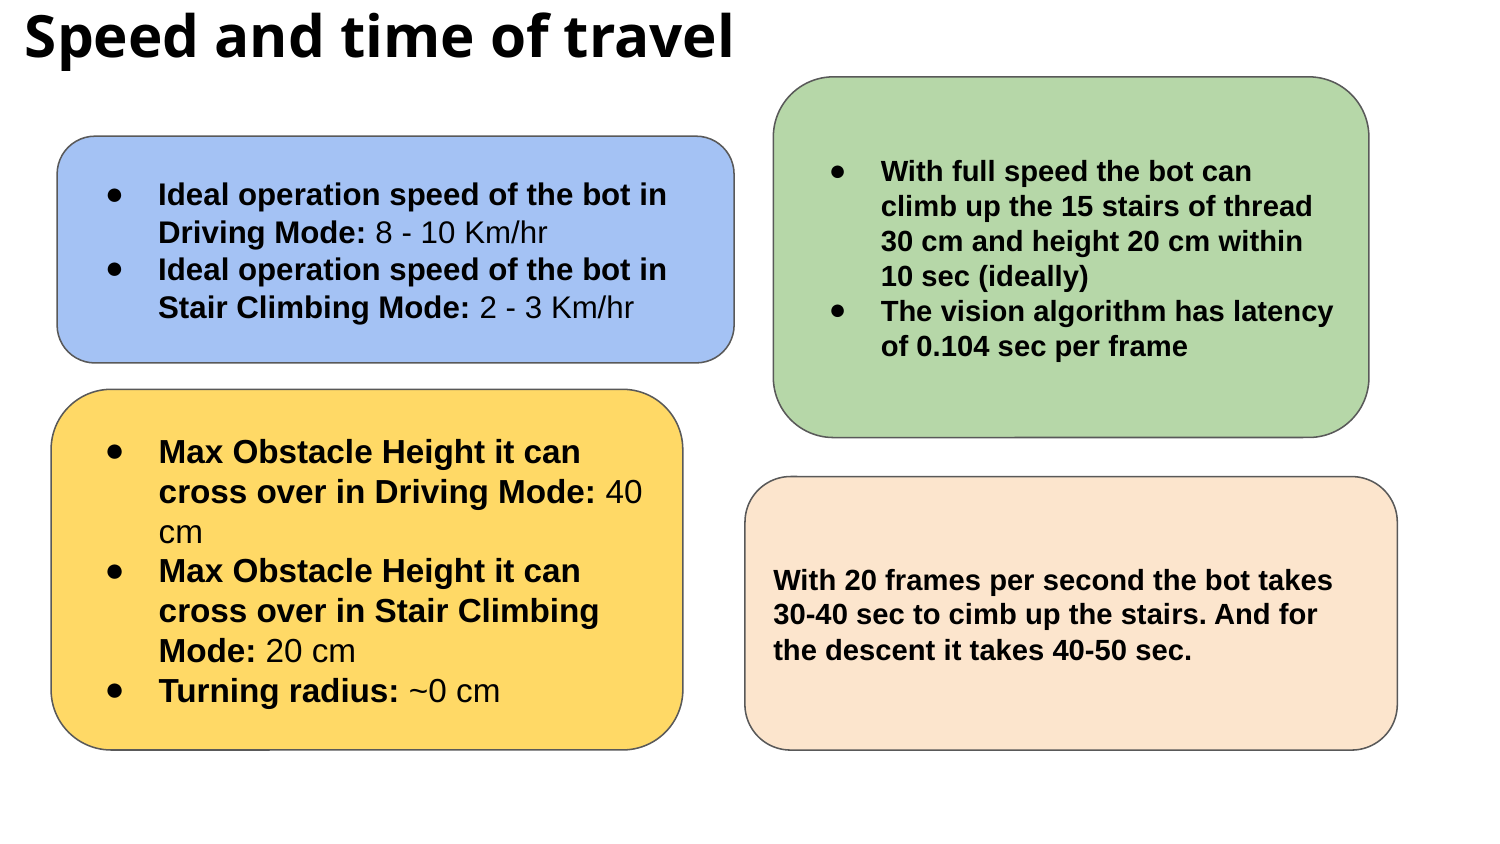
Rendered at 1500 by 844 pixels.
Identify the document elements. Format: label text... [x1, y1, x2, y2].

text_box With full speed the bot can climb up the 15 stairs of thread 30 cm and height 20 cm within 10 sec (ideally) The vision algorithm has latency of 0.104 sec per frame [773, 76, 1369, 438]
text_box Ideal operation speed of the bot in Driving Mode: 8 - 10 Km/hr Ideal operation speed of the bot in Stair Climbing Mode: 2 - 3 Km/hr [57, 136, 735, 363]
text_box Max Obstacle Height it can cross over in Driving Mode: 40 cm Max Obstacle Height it can cross over in Stair Climbing Mode: 20 cm Turning radius: ~0 cm [51, 389, 683, 751]
title Speed and time of travel [9, 0, 1408, 78]
text_box With 20 frames per second the bot takes 30-40 sec to cimb up the stairs. And for the descent it takes 40-50 sec. [744, 476, 1398, 751]
